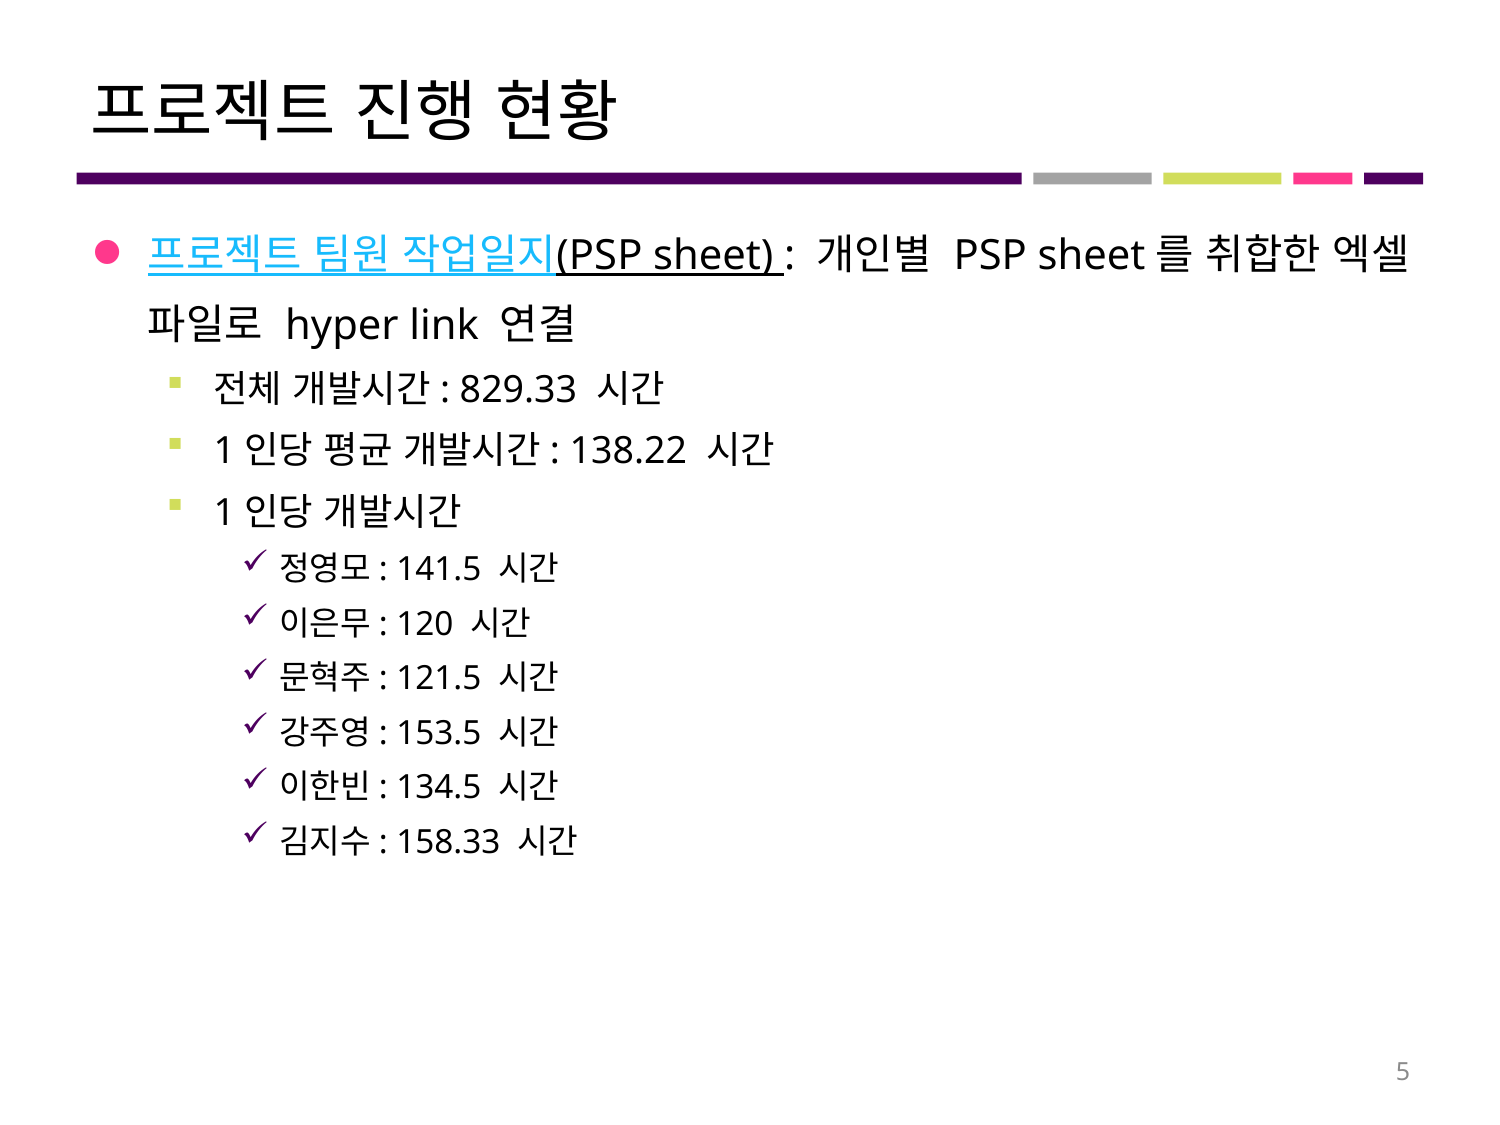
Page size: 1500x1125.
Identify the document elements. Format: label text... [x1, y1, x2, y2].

list 프로젝트 팀원 작업일지(PSP sheet) : 개인별 PSP sheet를 취합한 엑셀 파일로 hyper link 연결 전체 개발시간: 829.33 시간 1인당 평균 개발시간: 138.22 시간 1인당 개발시간 정영모: 141.5 시간 이은무: 120 시간 문혁주: 121.5 시간 강주영: 153.5 시간 이한빈: 134.5 시간 김지수: 158.33 시간 [76, 208, 1427, 1024]
title 프로젝트 진행 현황 [75, 45, 1425, 173]
slide_number 5 [1074, 1042, 1425, 1103]
